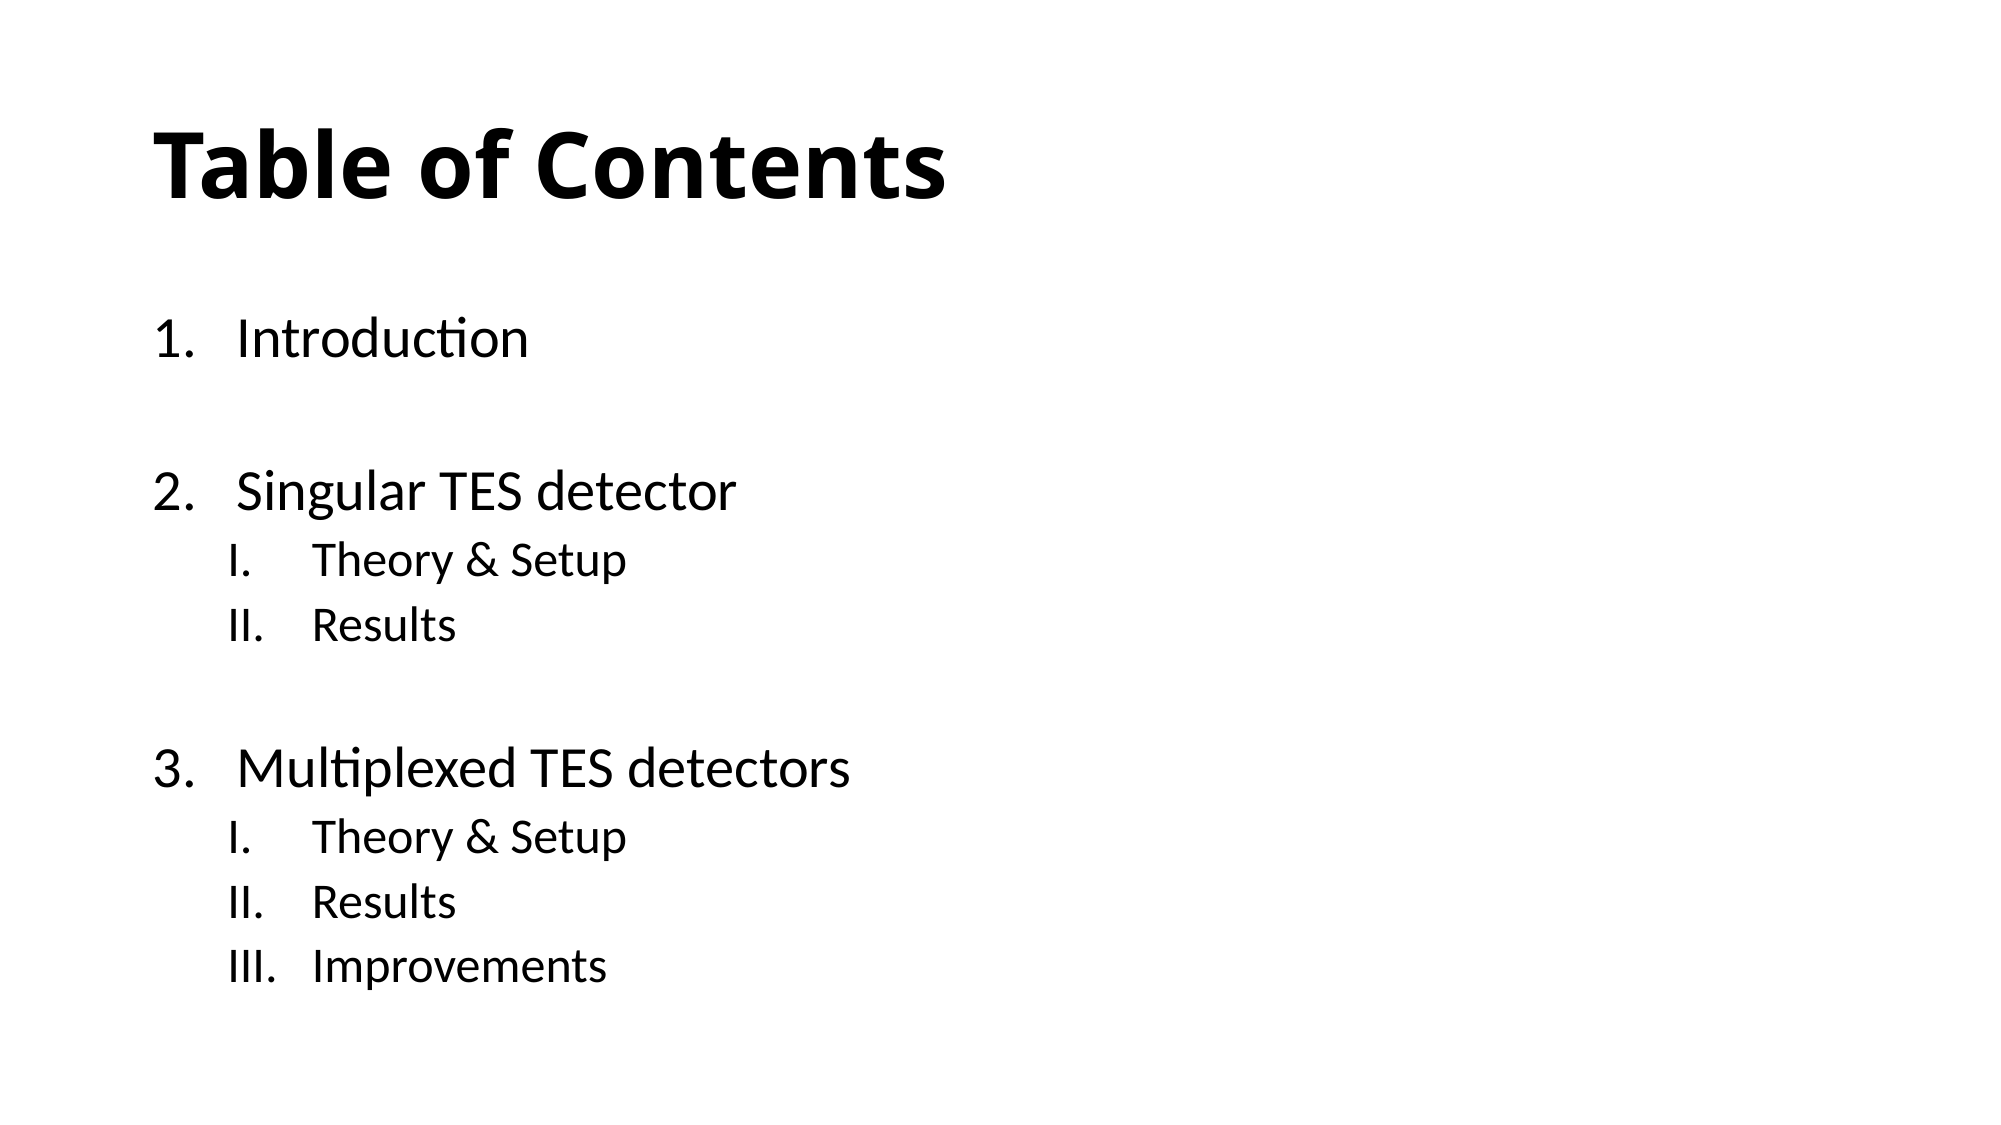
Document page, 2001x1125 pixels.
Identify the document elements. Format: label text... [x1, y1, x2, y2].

title Table of Contents [137, 59, 1863, 278]
list Introduction Singular TES detector Theory & Setup Results Multiplexed TES detectors Theory & Setup Results Improvements [137, 299, 1863, 1014]
